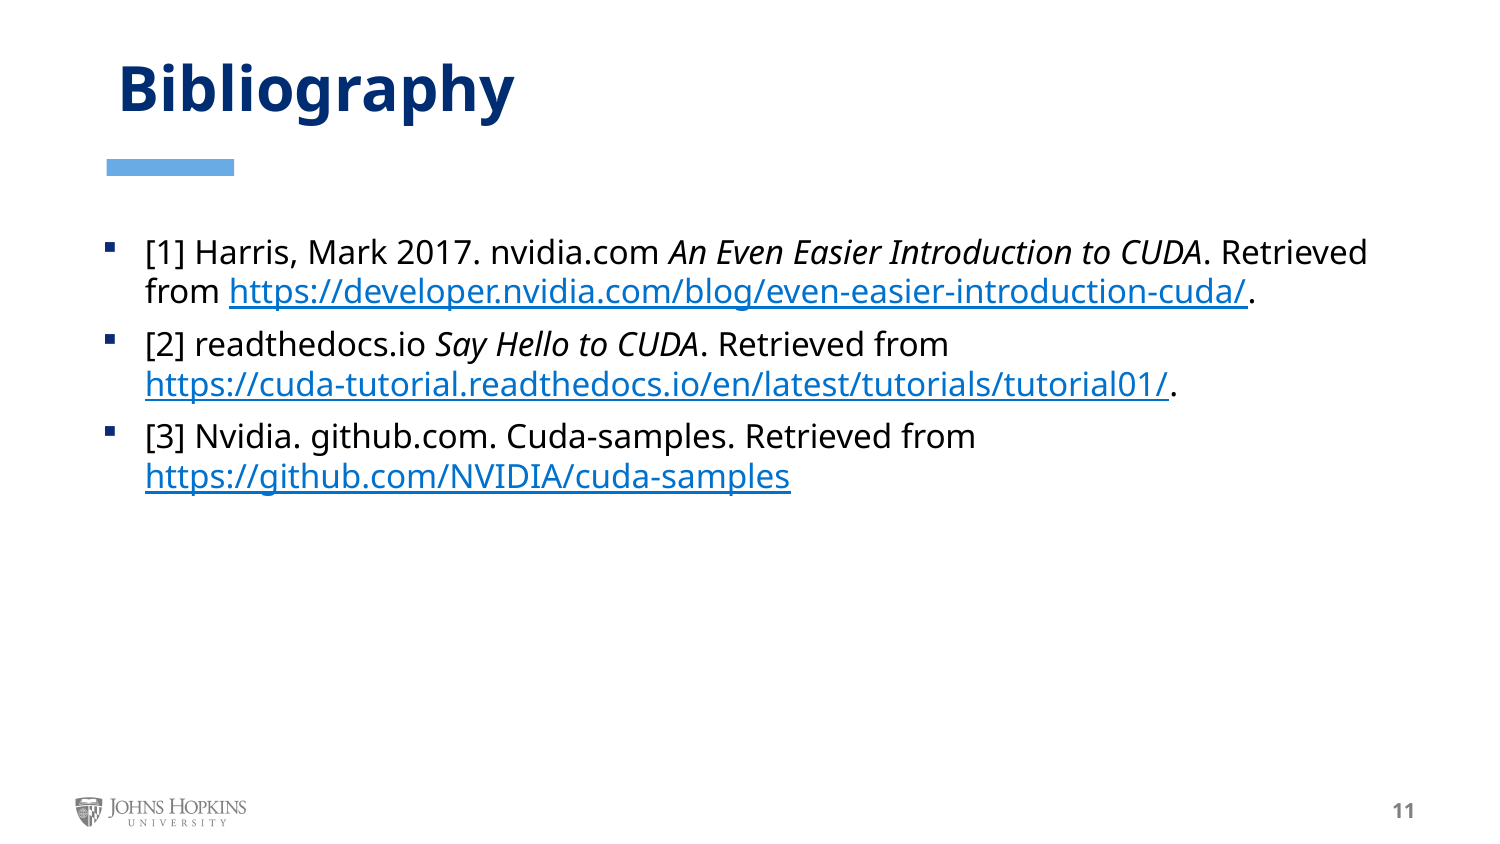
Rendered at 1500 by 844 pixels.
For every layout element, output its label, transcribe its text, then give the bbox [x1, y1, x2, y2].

title Bibliography [103, 45, 1397, 208]
list [1] Harris, Mark 2017. nvidia.com An Even Easier Introduction to CUDA. Retrieved from https://developer.nvidia.com/blog/even-easier-introduction-cuda/. [2] readthedocs.io Say Hello to CUDA. Retrieved from https://cuda-tutorial.readthedocs.io/en/latest/tutorials/tutorial01/. [3] Nvidia. github.com. Cuda-samples. Retrieved from https://github.com/NVIDIA/cuda-samples [87, 228, 1414, 733]
